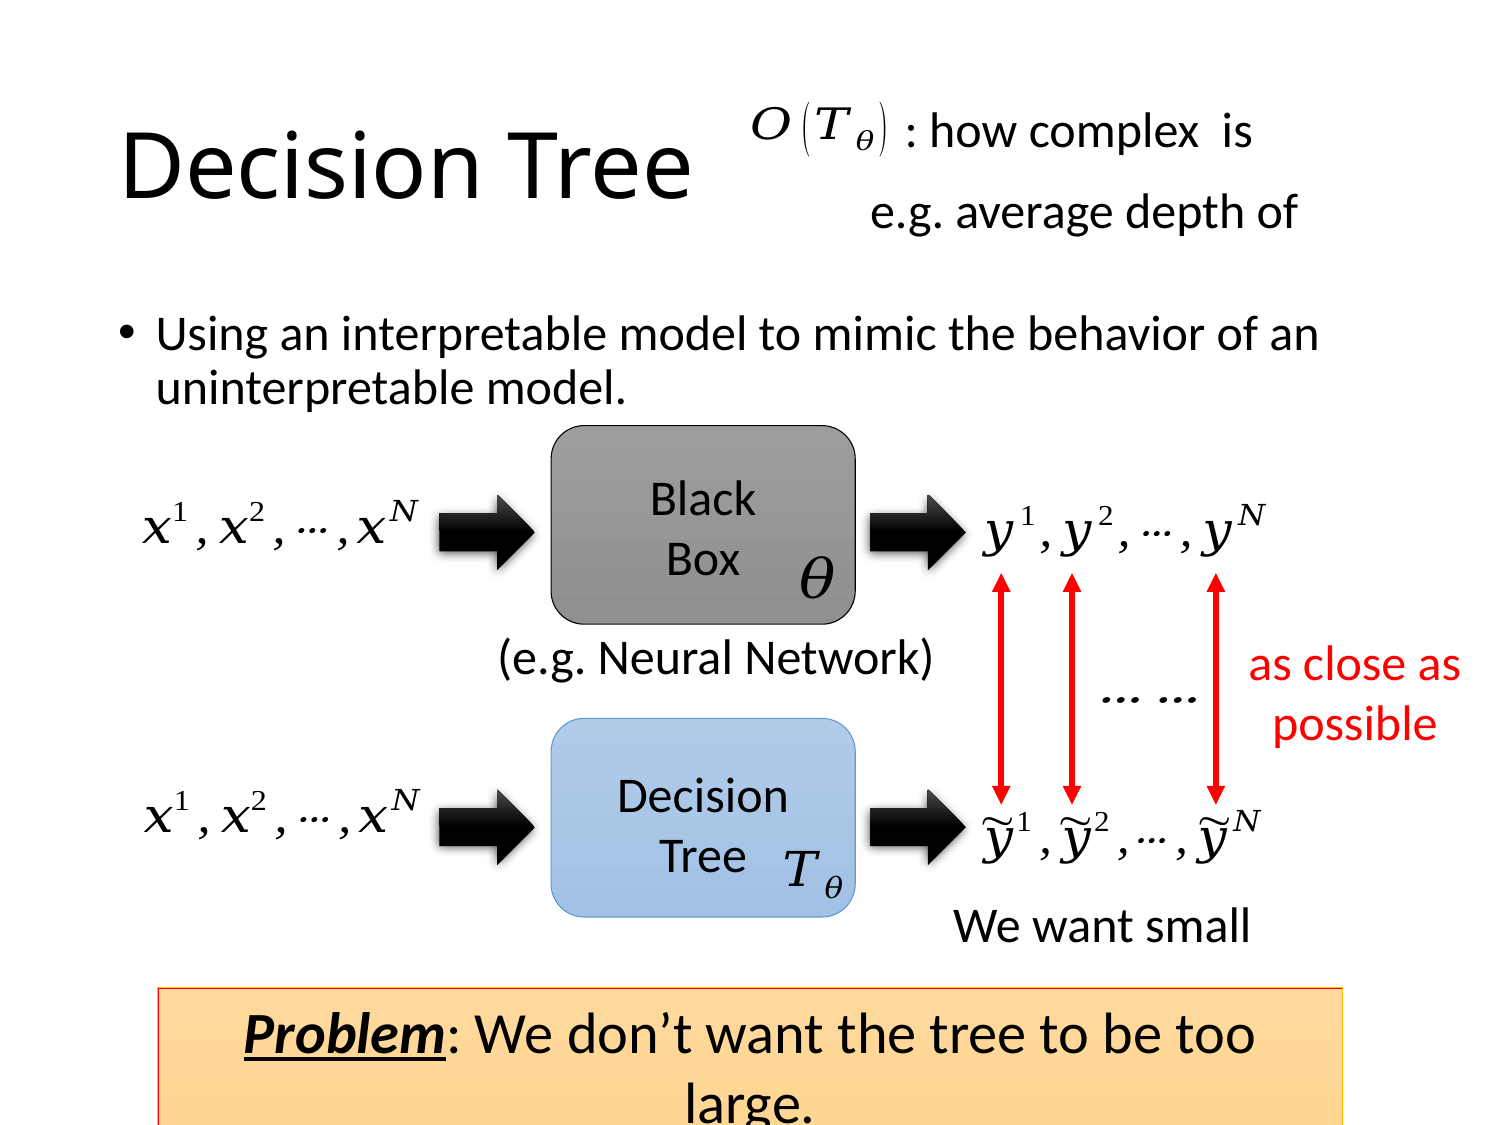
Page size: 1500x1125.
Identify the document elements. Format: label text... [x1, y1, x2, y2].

text_box [870, 494, 966, 571]
text_box (e.g. Neural Network) [480, 617, 952, 692]
text_box Problem: We don’t want the tree to be too large. [157, 987, 1343, 1125]
text_box as close as possible [1228, 623, 1482, 759]
text_box Black Box [550, 425, 856, 617]
text_box [439, 494, 536, 571]
text_box Decision Tree [531, 755, 875, 891]
title Decision Tree [103, 59, 1397, 278]
text_box [439, 789, 531, 866]
text_box [551, 891, 855, 918]
list Using an interpretable model to mimic the behavior of an uninterpretable model. [103, 299, 1397, 1014]
text_box [550, 717, 856, 755]
text_box [875, 789, 966, 866]
